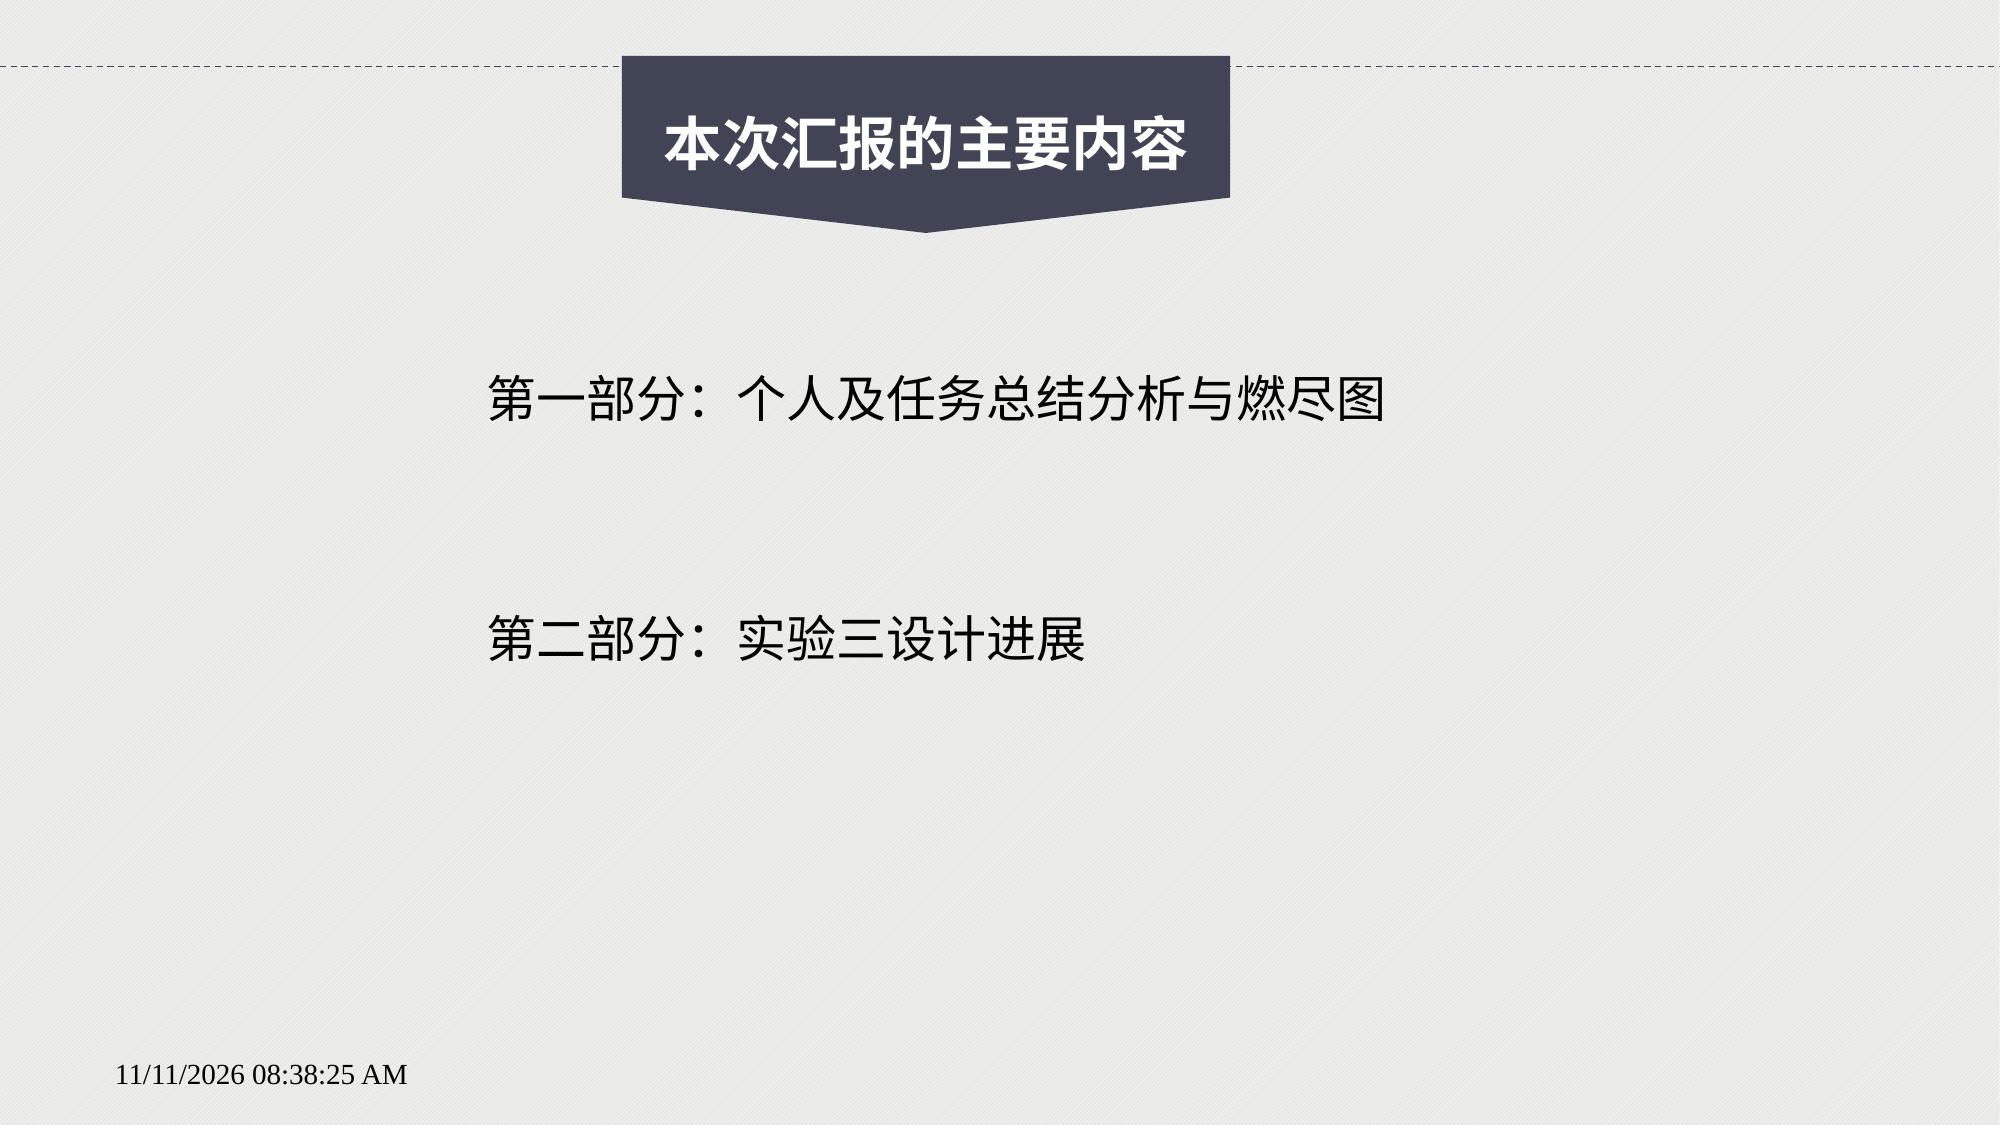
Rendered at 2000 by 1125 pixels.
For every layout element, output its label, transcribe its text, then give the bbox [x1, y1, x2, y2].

text_box [619, 53, 1233, 65]
slide_number [99, 1042, 567, 1103]
text_box [619, 78, 1233, 236]
text_box 本次汇报的主要内容 [649, 99, 1203, 185]
text_box 第一部分：个人及任务总结分析与燃尽图 第二部分：实验三设计进展 [471, 360, 1547, 916]
